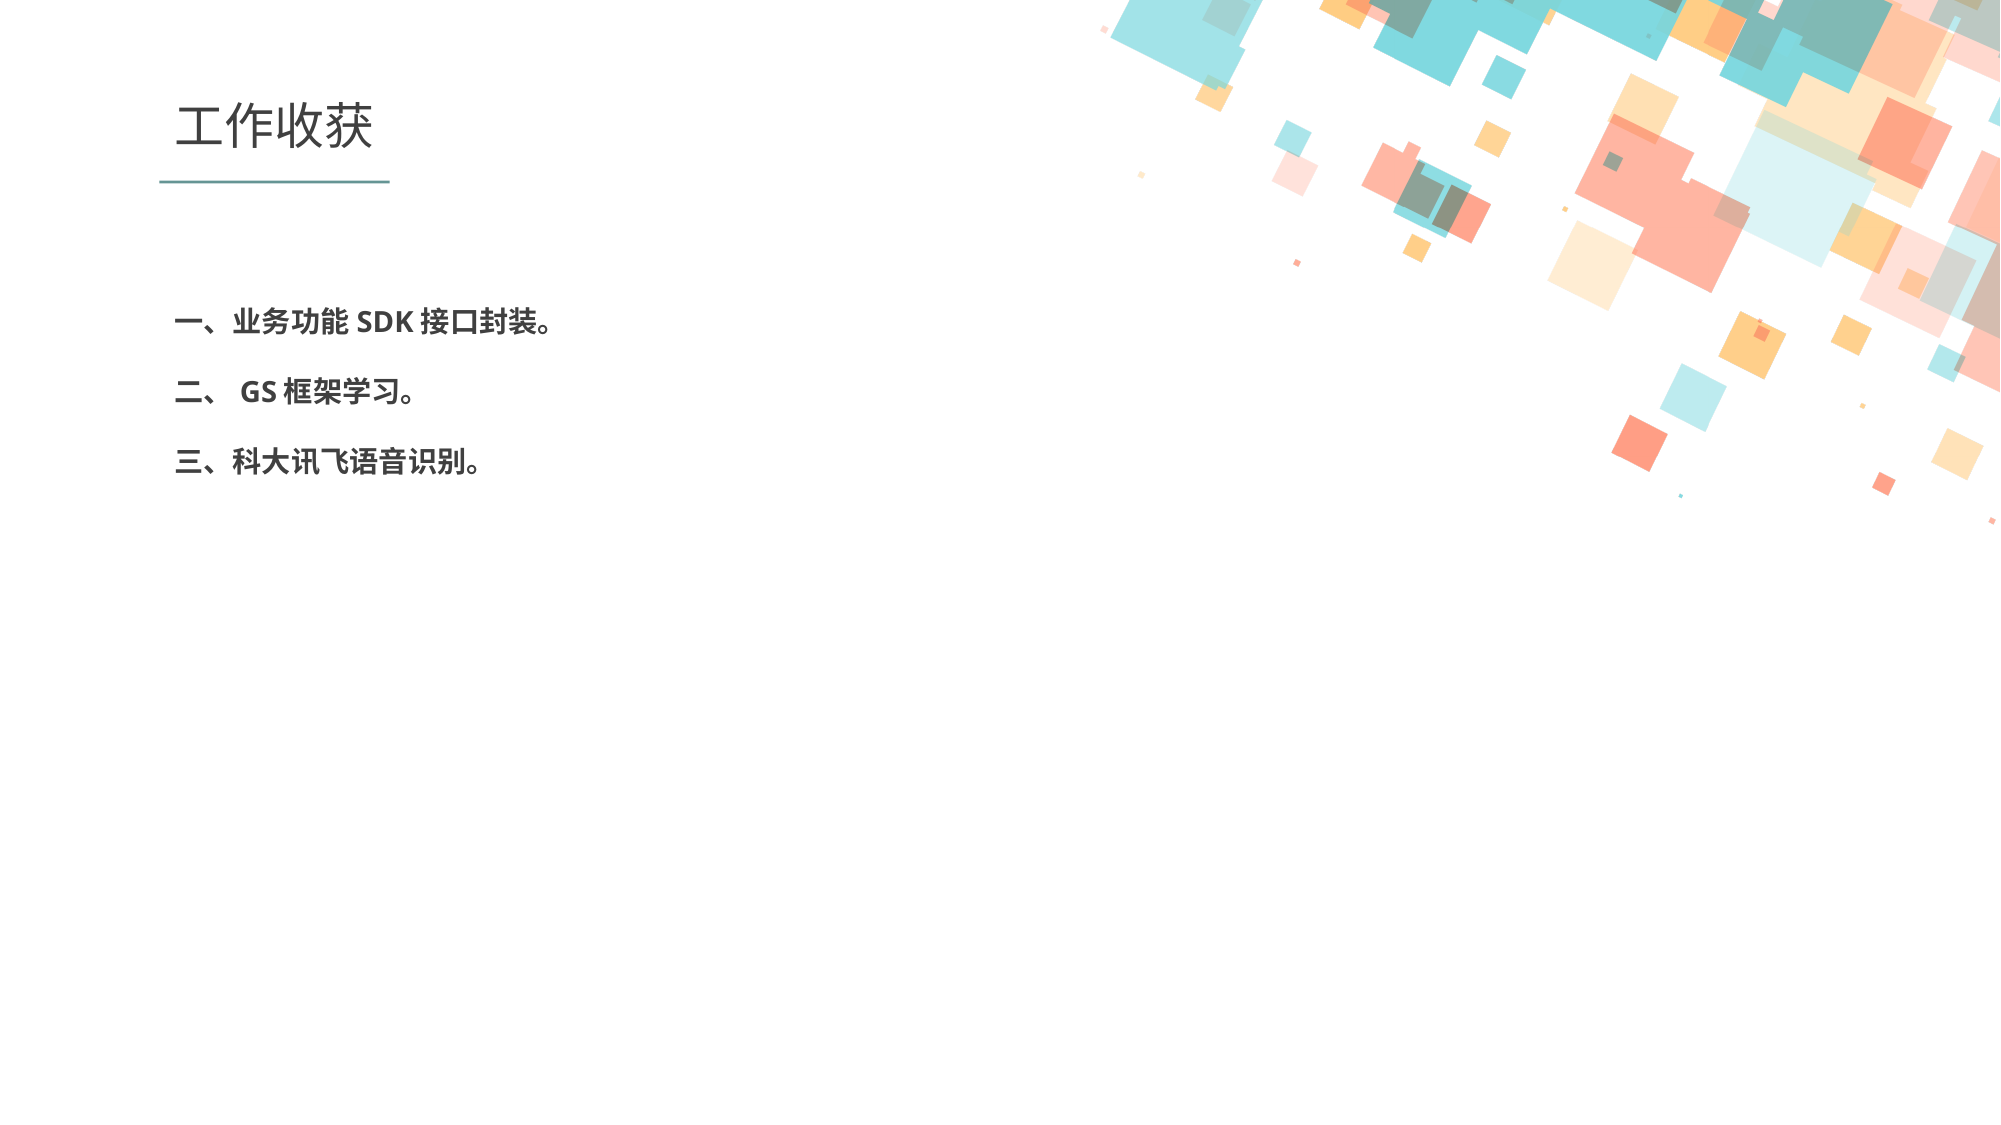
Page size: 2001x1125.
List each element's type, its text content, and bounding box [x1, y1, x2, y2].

text_box 一、业务功能SDK接口封装。 二、GS框架学习。 三、科大讯飞语音识别。 [159, 296, 1061, 486]
text_box [158, 180, 391, 185]
picture [1061, 0, 2000, 633]
text_box 工作收获 [159, 86, 963, 162]
